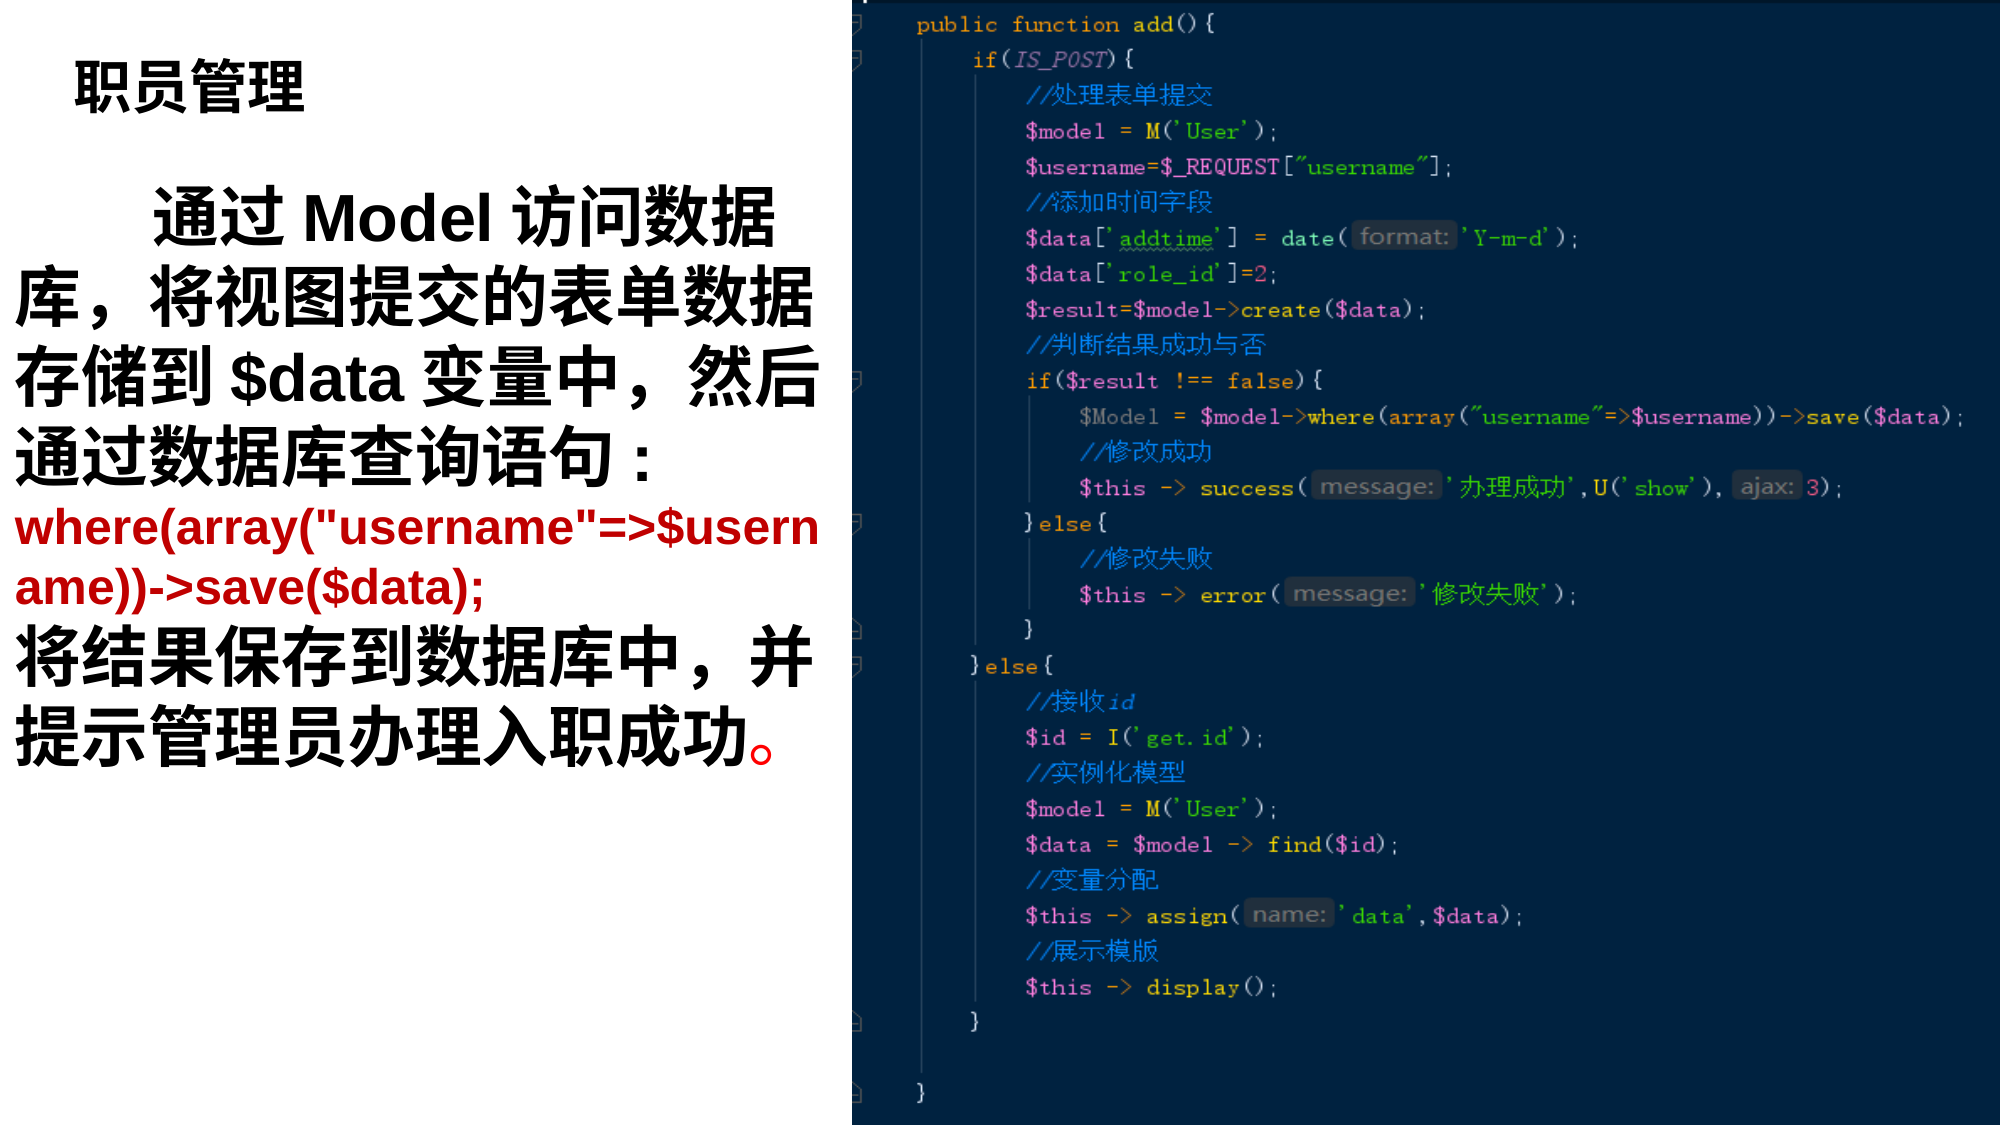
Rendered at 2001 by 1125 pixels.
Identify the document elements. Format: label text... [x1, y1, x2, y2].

picture [852, 0, 2000, 1125]
text_box 职员管理 [58, 42, 322, 128]
text_box 通过Model访问数据库，将视图提交的表单数据存储到$data变量中，然后通过数据库查询语句: where(array("username"=>$username))->save($data); 将结果保存到数据库中，并提示管理员办理入职成功。 [0, 167, 852, 782]
